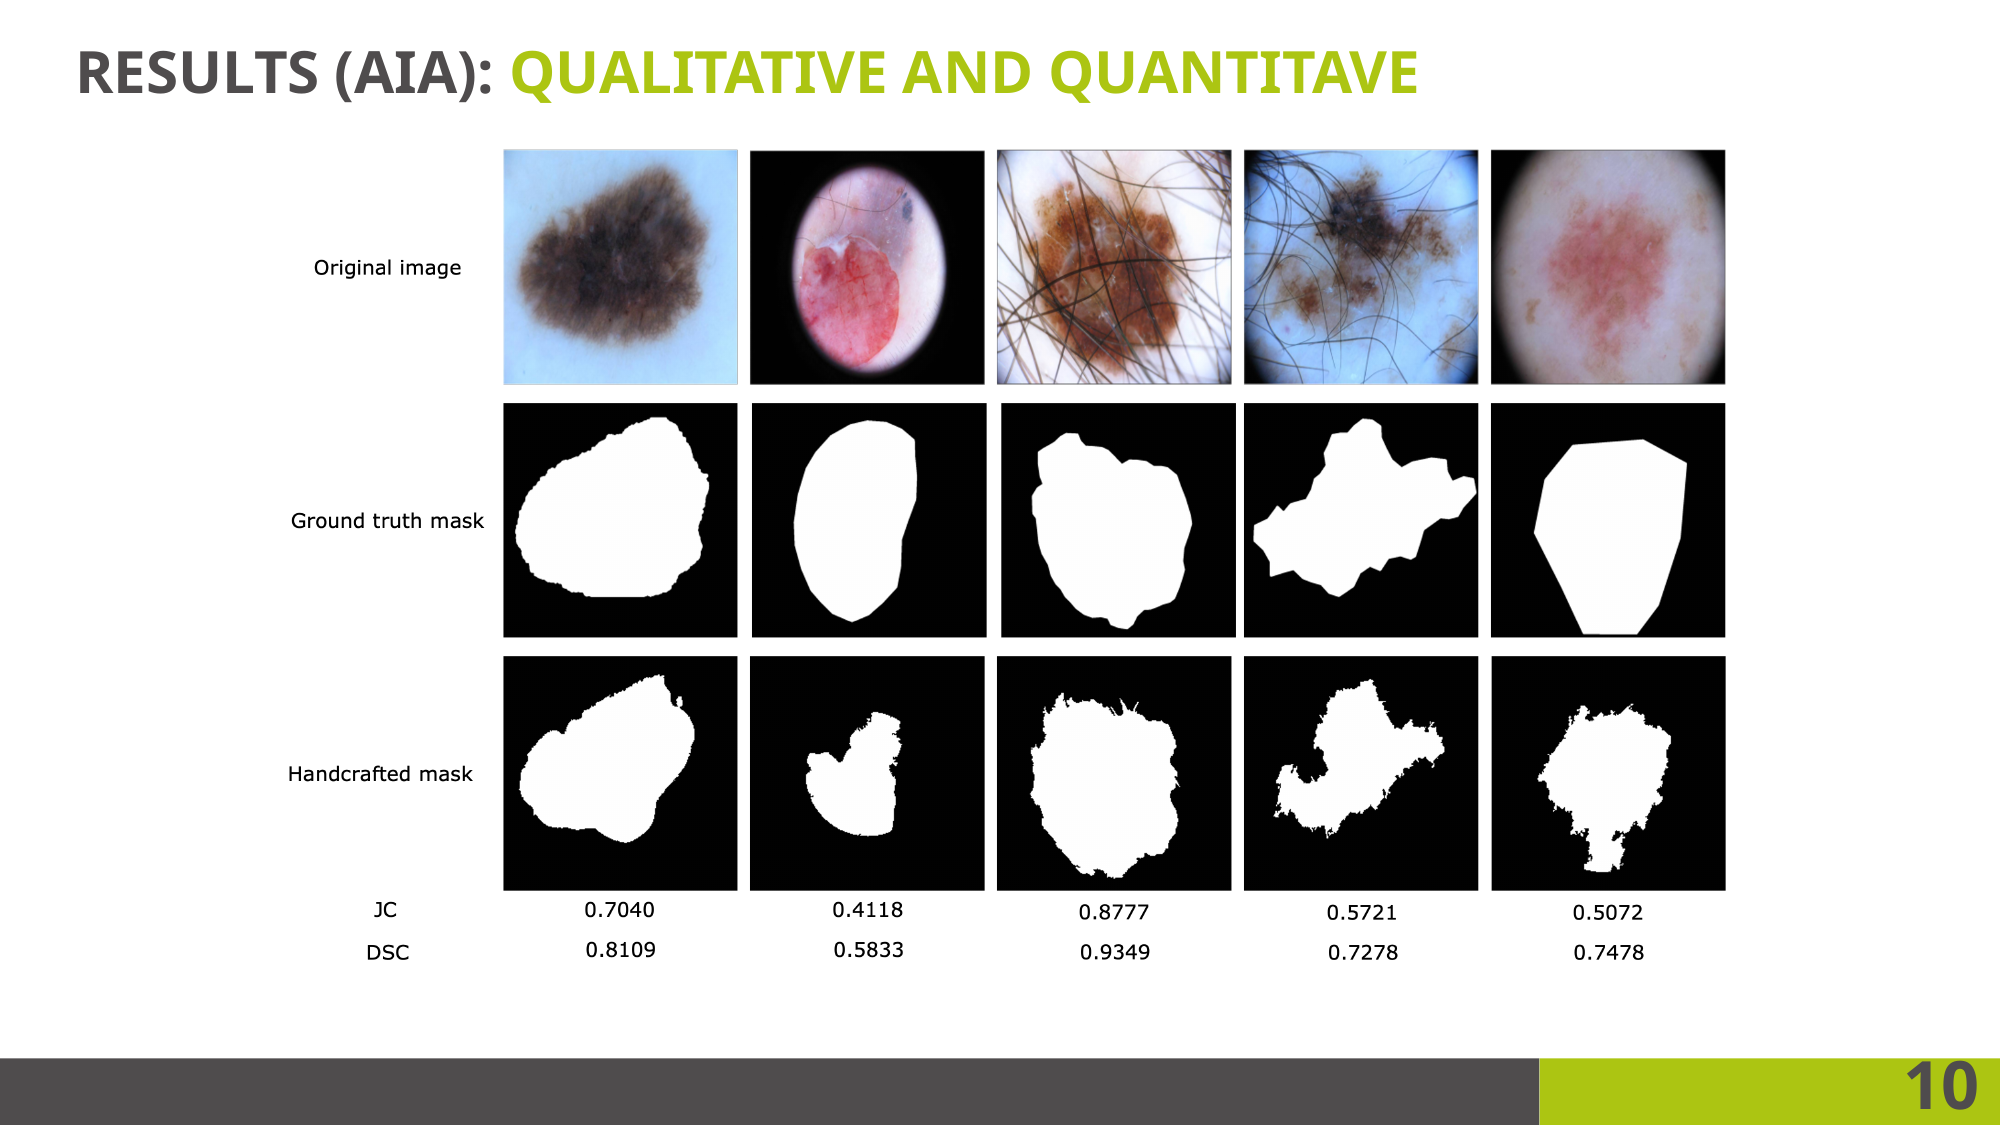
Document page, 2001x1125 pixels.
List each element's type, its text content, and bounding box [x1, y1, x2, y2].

text_box [1538, 1057, 2000, 1125]
text_box RESULTS (AIA): QUALITATIVE AND QUANTITAVE [60, 27, 1807, 113]
text_box [0, 1057, 1538, 1125]
picture [262, 148, 1726, 977]
slide_number 10 [1544, 1058, 1995, 1119]
